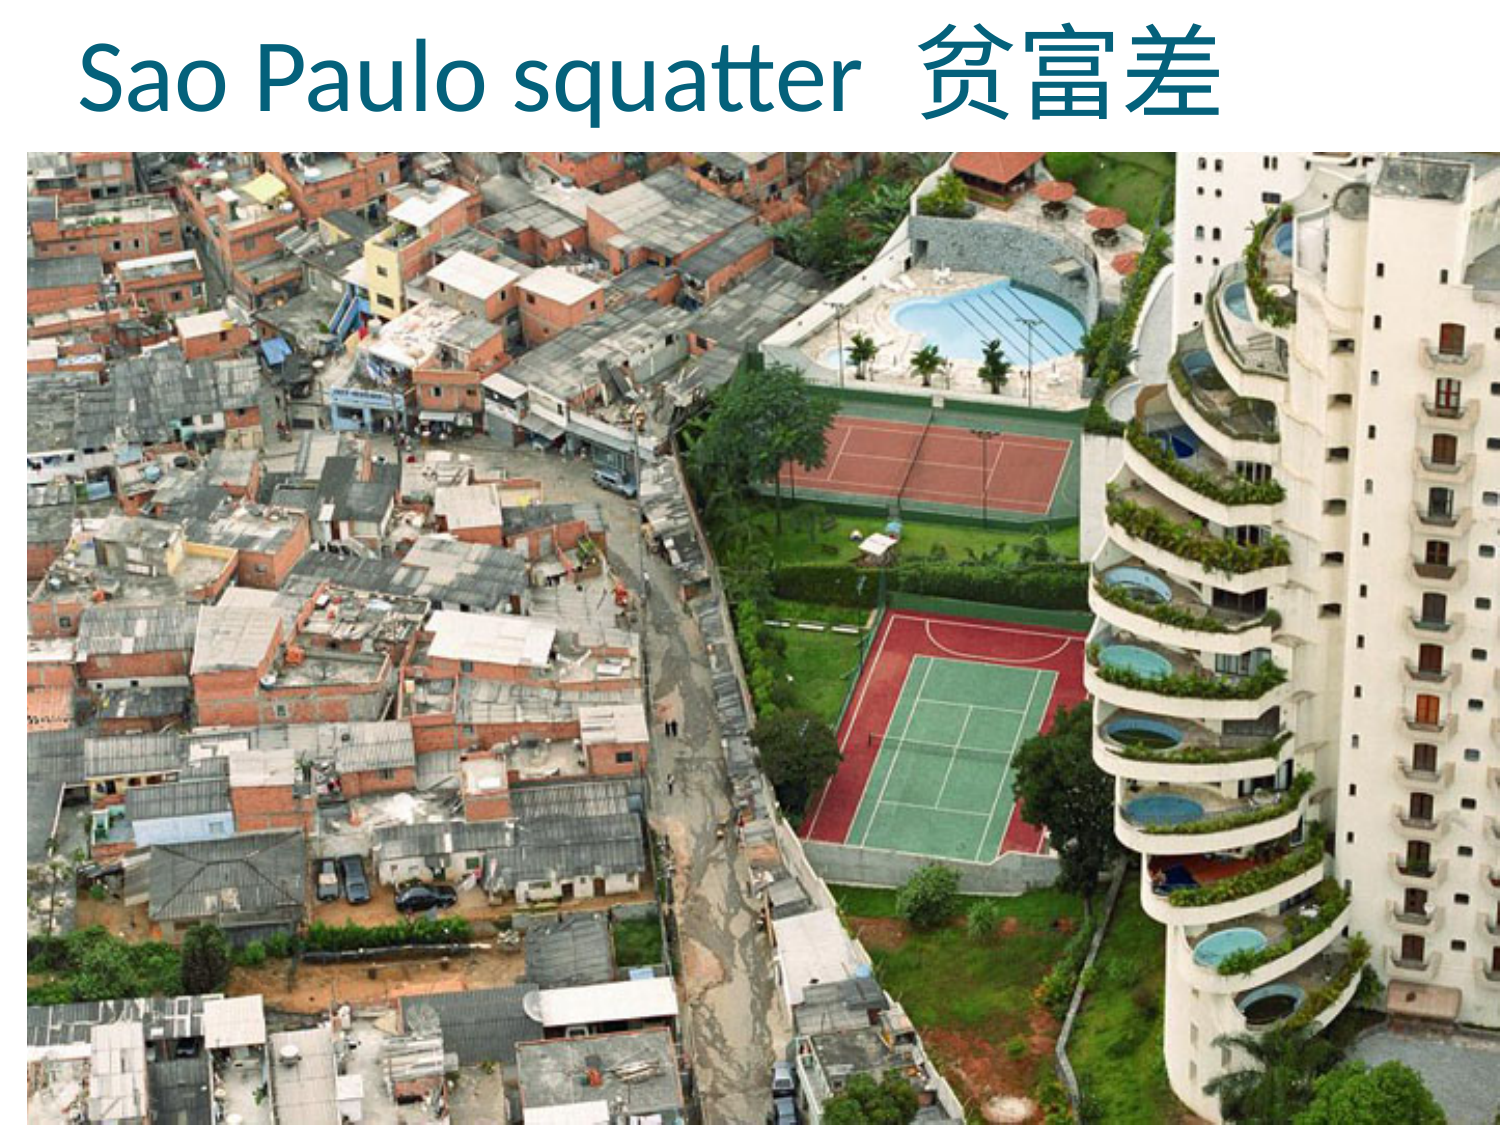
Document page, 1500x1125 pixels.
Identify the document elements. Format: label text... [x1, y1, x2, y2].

picture [27, 151, 1500, 1125]
text_box Sao Paulo squatter 贫富差距 settlement [62, 0, 1338, 138]
